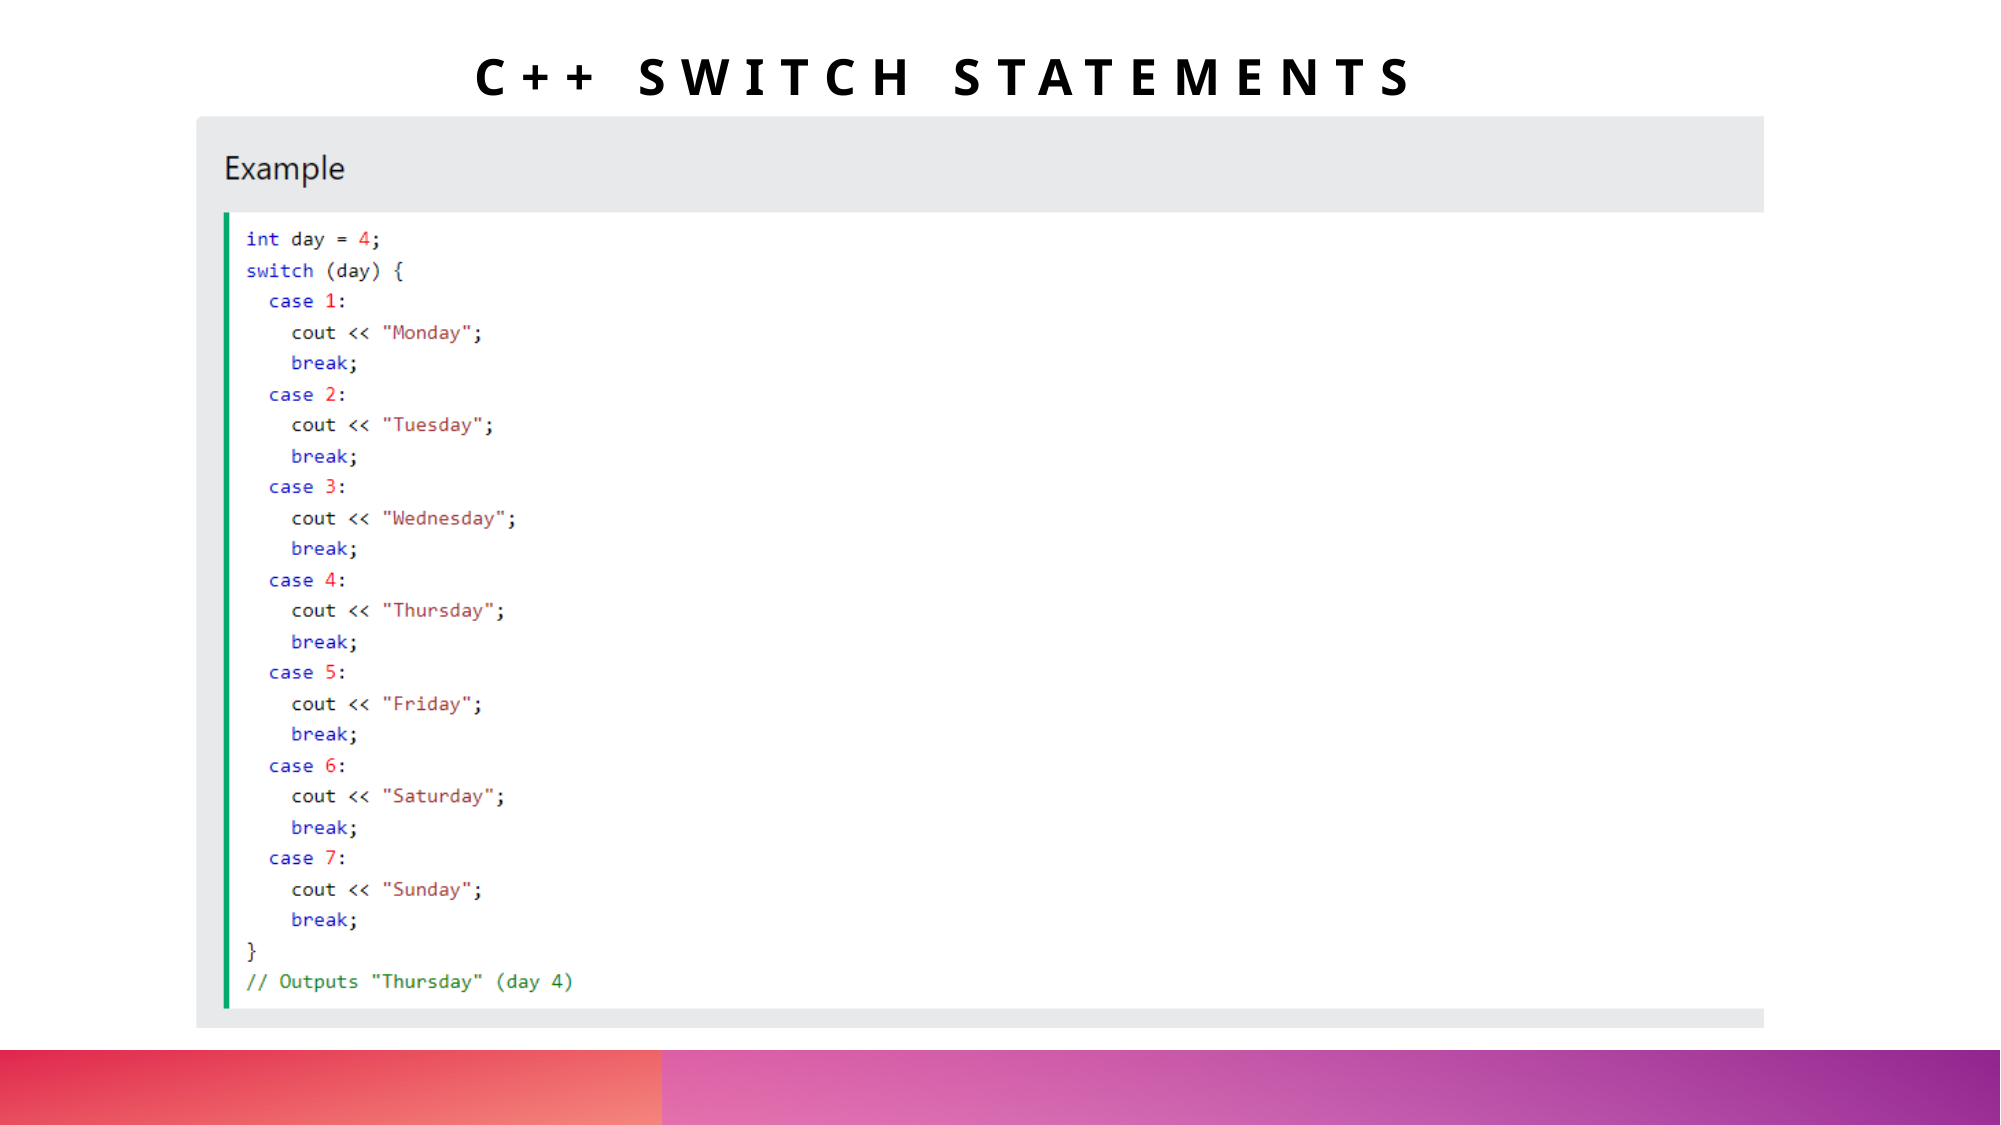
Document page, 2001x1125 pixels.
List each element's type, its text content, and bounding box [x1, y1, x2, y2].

title C++ Switch Statements [191, 27, 1692, 104]
picture [191, 104, 1764, 1028]
